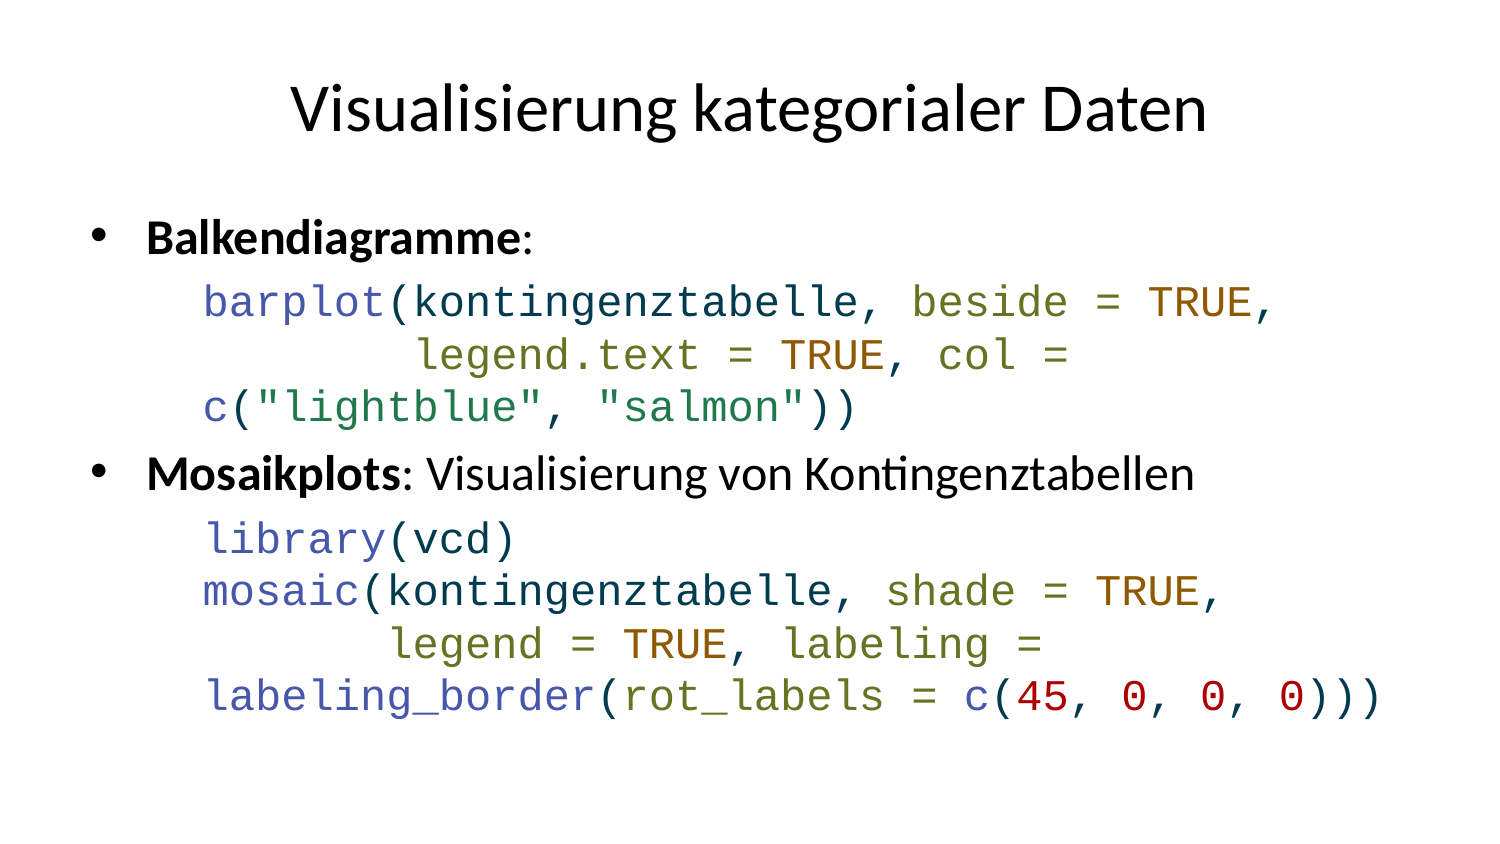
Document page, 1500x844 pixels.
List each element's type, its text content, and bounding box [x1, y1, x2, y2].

list Balkendiagramme: barplot(kontingenztabelle, beside = TRUE, legend.text = TRUE, col = c("lightblue", "salmon")) Mosaikplots: Visualisierung von Kontingenztabellen library(vcd) mosaic(kontingenztabelle, shade = TRUE, legend = TRUE, labeling = labeling_border(rot_labels = c(45, 0, 0, 0))) [75, 196, 1425, 754]
title Visualisierung kategorialer Daten [75, 33, 1425, 175]
